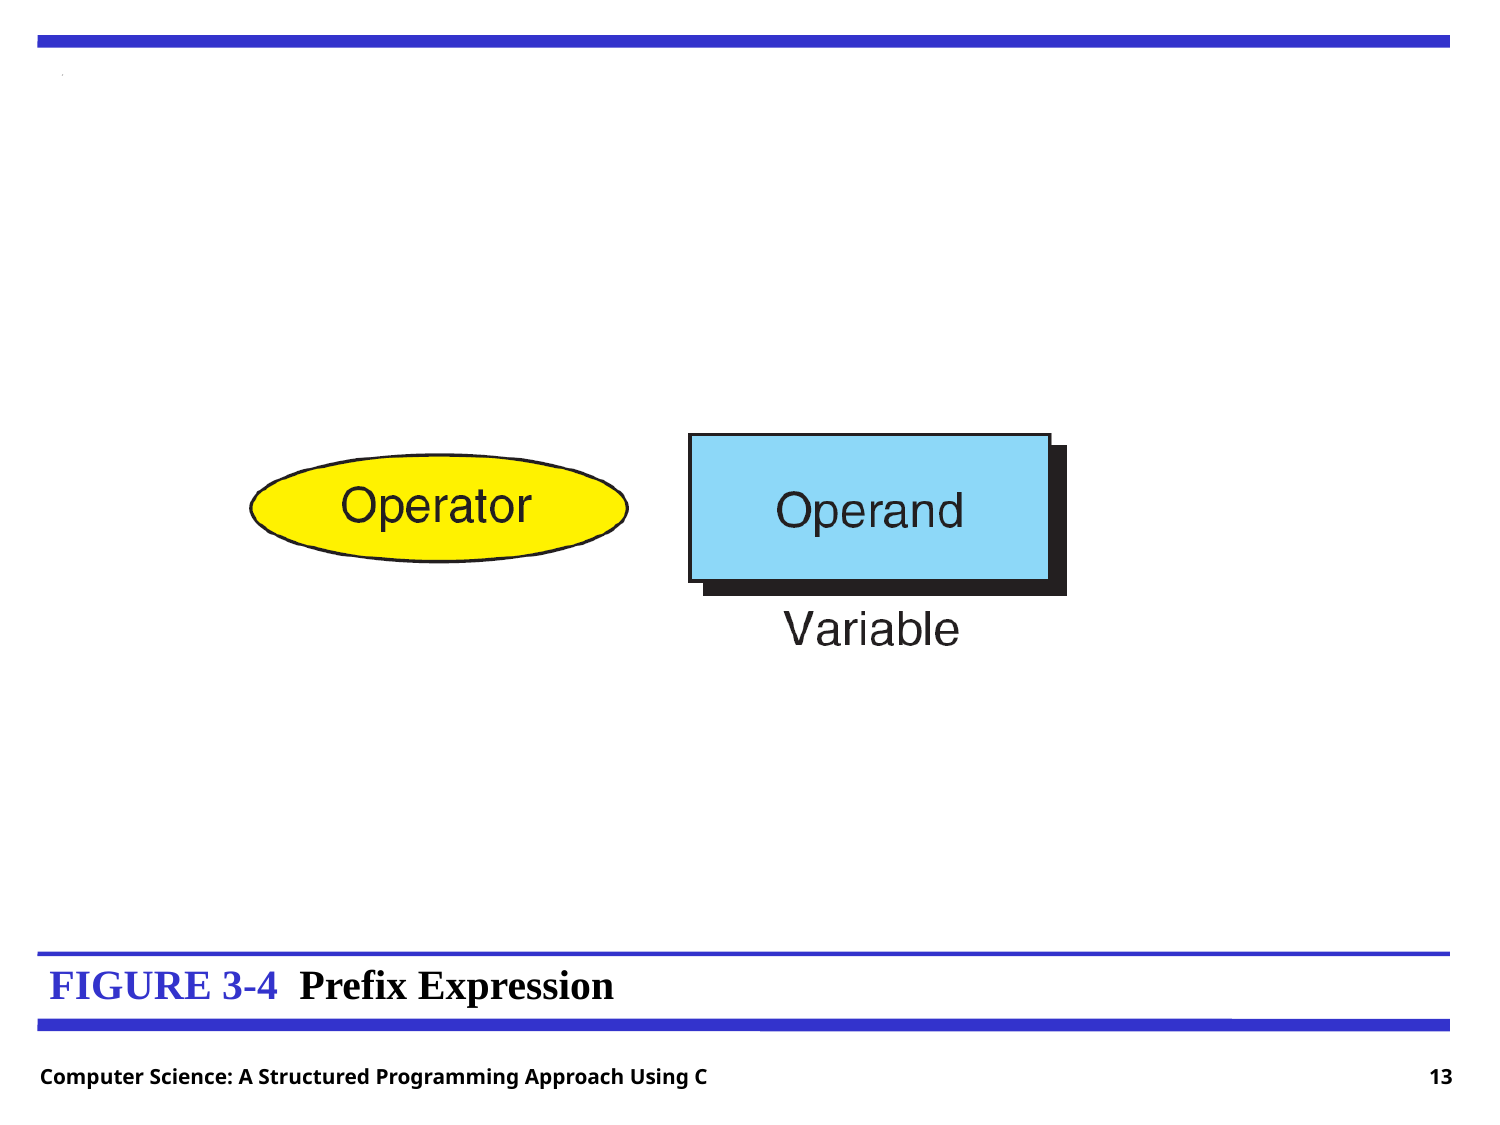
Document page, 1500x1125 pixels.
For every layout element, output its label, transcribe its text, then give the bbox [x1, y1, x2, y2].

slide_number 13 [1154, 1023, 1468, 1100]
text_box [37, 41, 1451, 1026]
footer Computer Science: A Structured Programming Approach Using C [24, 1023, 876, 1100]
picture [187, 424, 1161, 679]
